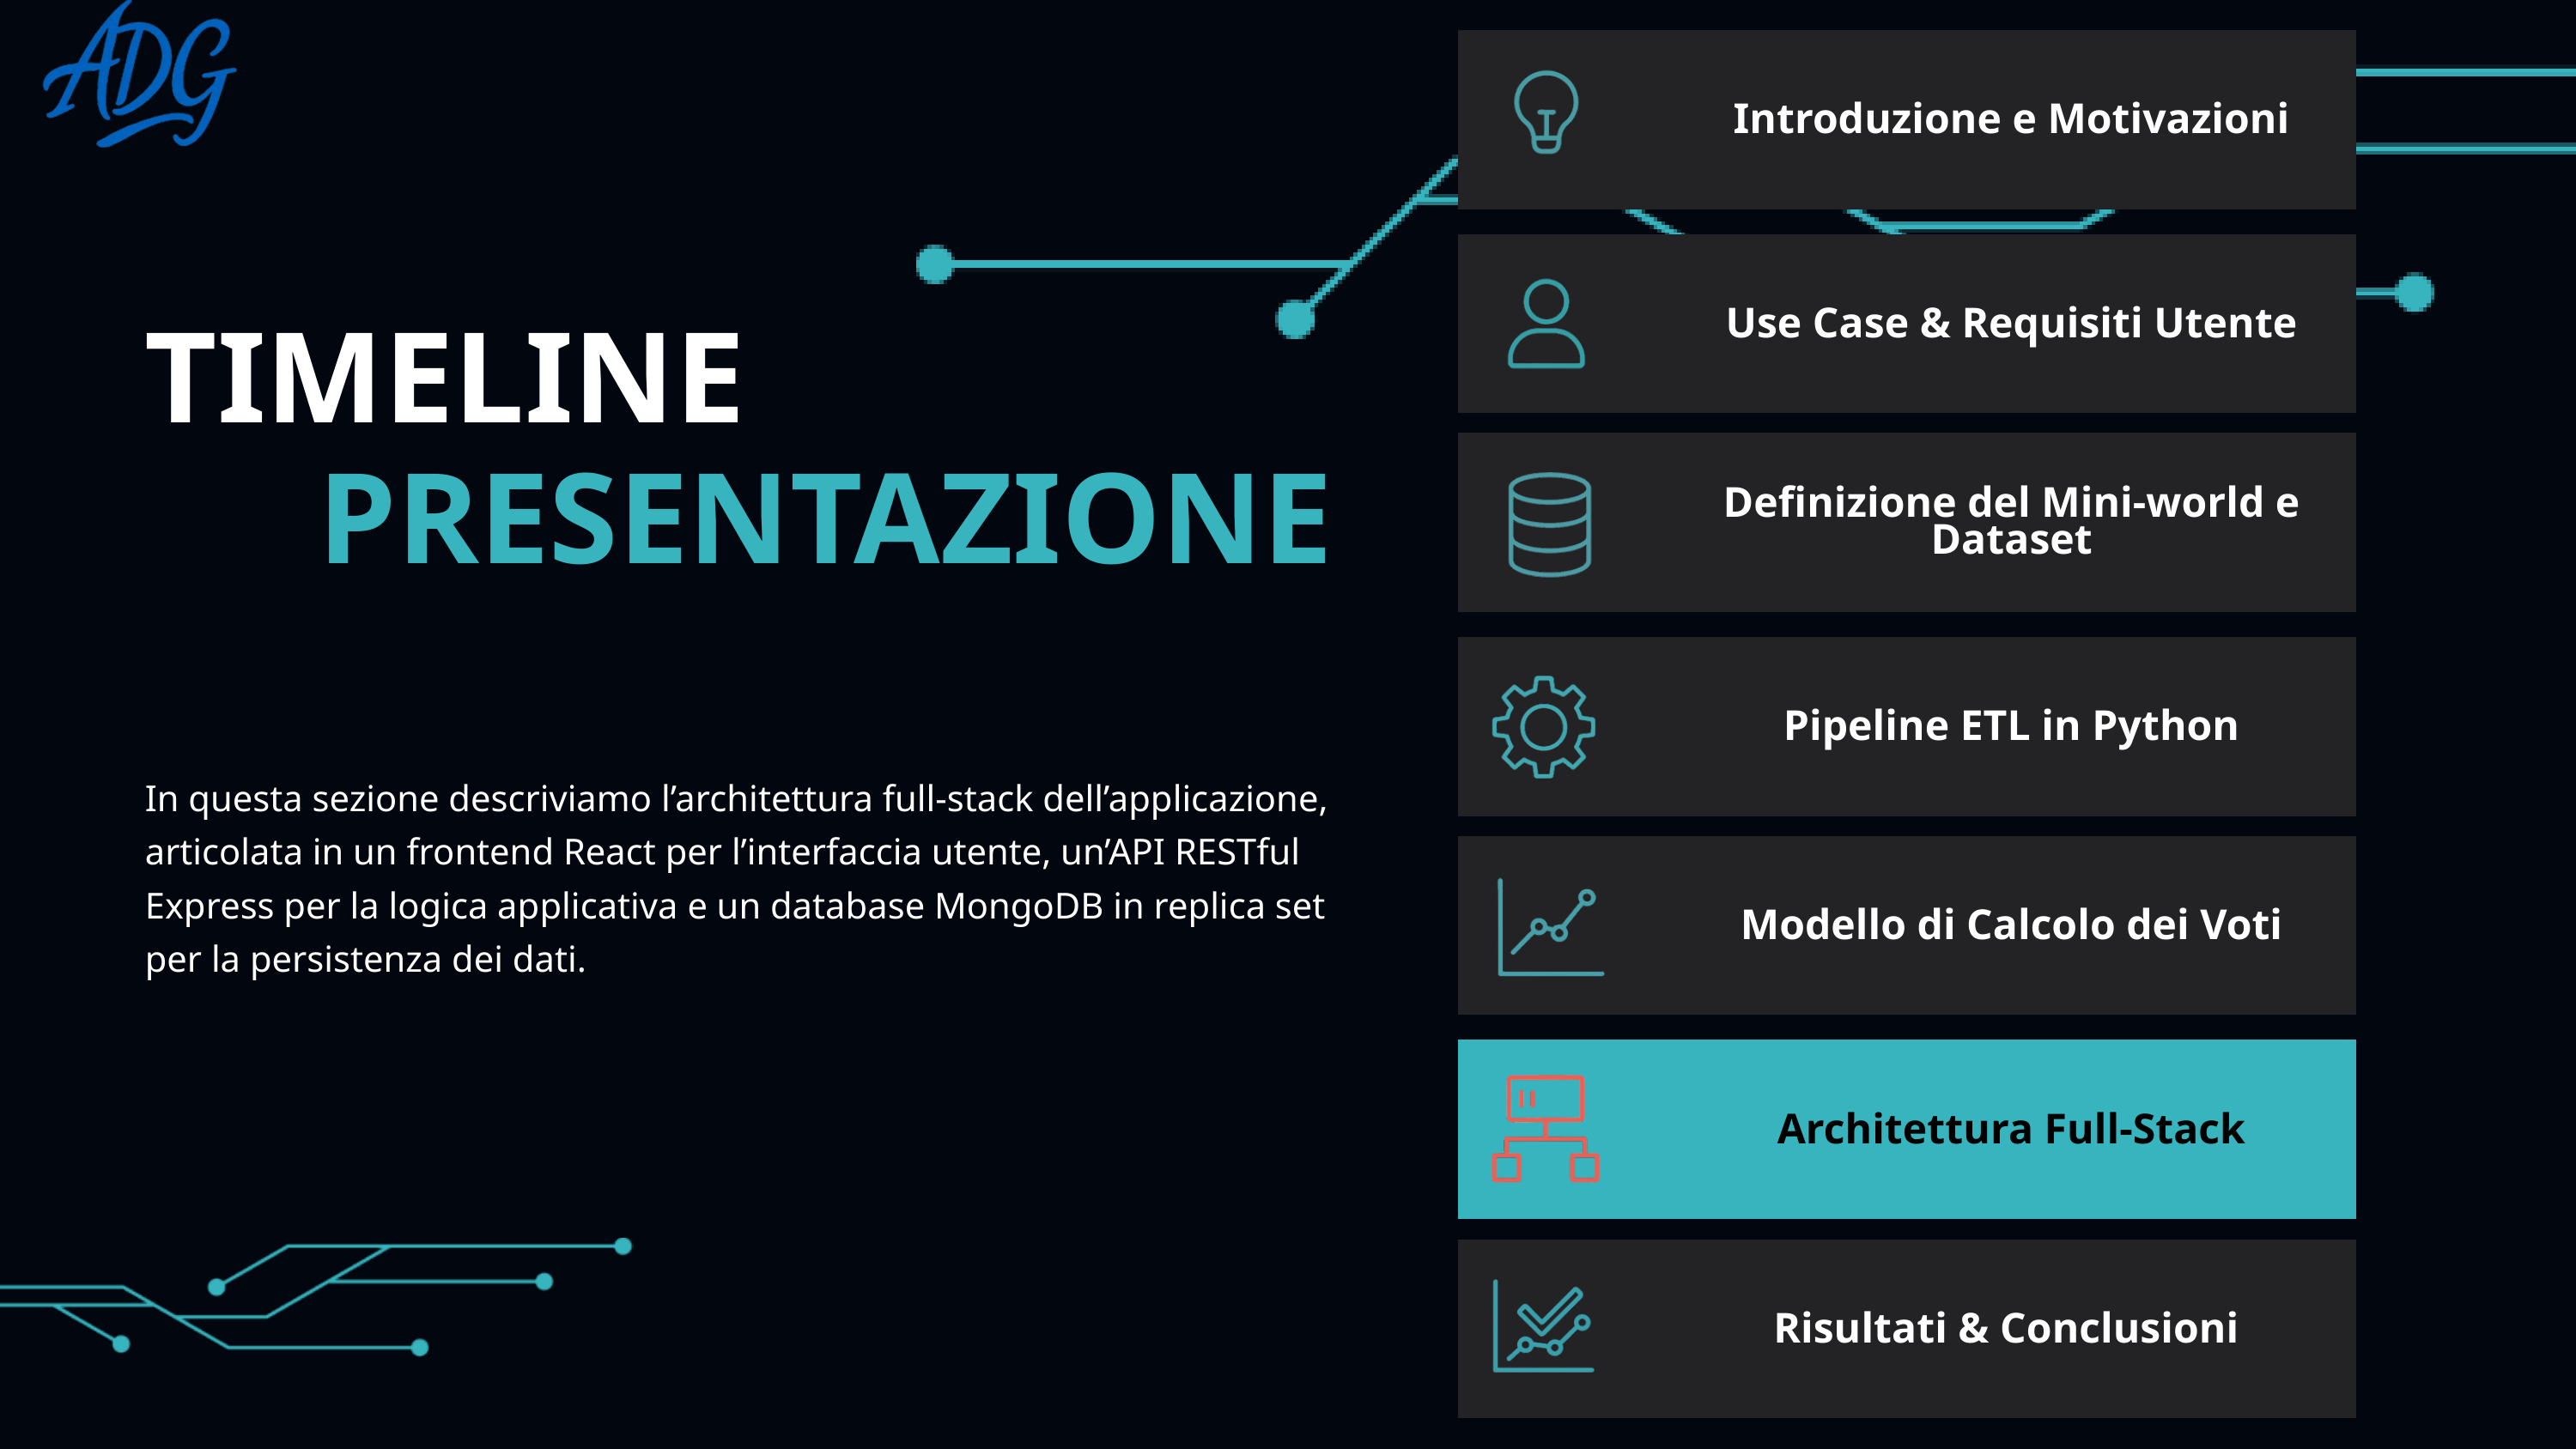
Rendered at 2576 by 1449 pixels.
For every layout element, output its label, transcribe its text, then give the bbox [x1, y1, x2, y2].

text_box In questa sezione descriviamo l’architettura full-stack dell’applicazione, articolata in un frontend React per l’interfaccia utente, un’API RESTful Express per la logica applicativa e un database MongoDB in replica set per la persistenza dei dati. [144, 765, 1334, 980]
text_box TIMELINE [144, 335, 1334, 448]
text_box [1458, 432, 2357, 613]
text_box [1458, 636, 2357, 816]
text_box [1458, 233, 2357, 414]
text_box [0, 1238, 634, 1369]
text_box PRESENTAZIONE [144, 476, 1334, 589]
text_box [916, 53, 2576, 339]
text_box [1458, 835, 2357, 1016]
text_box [1458, 1040, 2357, 1220]
text_box [0, 0, 289, 162]
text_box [1458, 1239, 2357, 1419]
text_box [1458, 29, 2357, 209]
